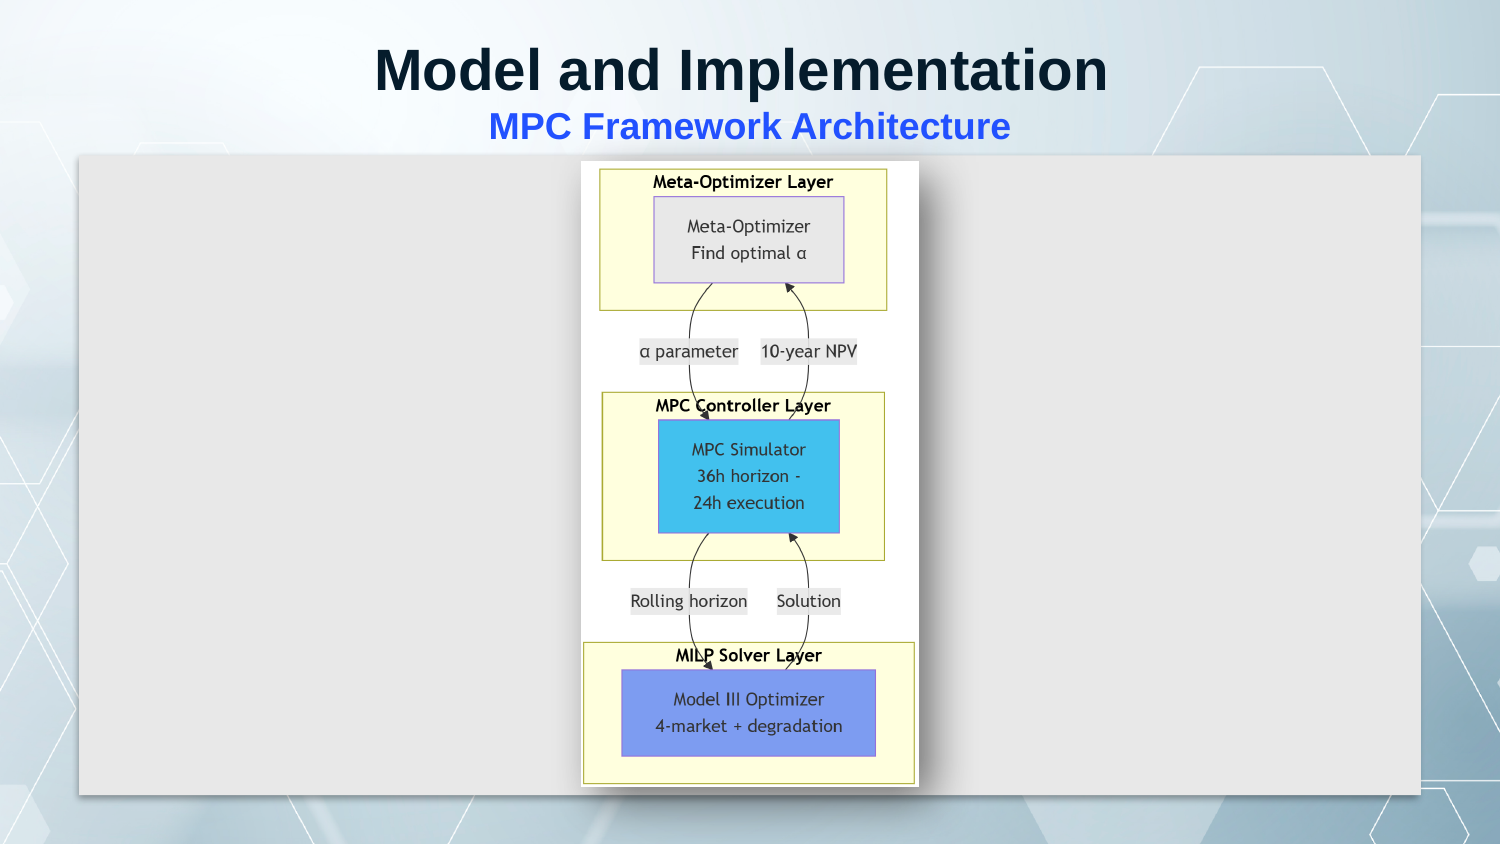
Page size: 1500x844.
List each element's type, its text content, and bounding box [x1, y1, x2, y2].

title [79, 155, 585, 796]
picture [0, 0, 1500, 844]
title Model and Implementation MPC Framework Architecture [58, 34, 1441, 146]
title [943, 155, 1421, 796]
